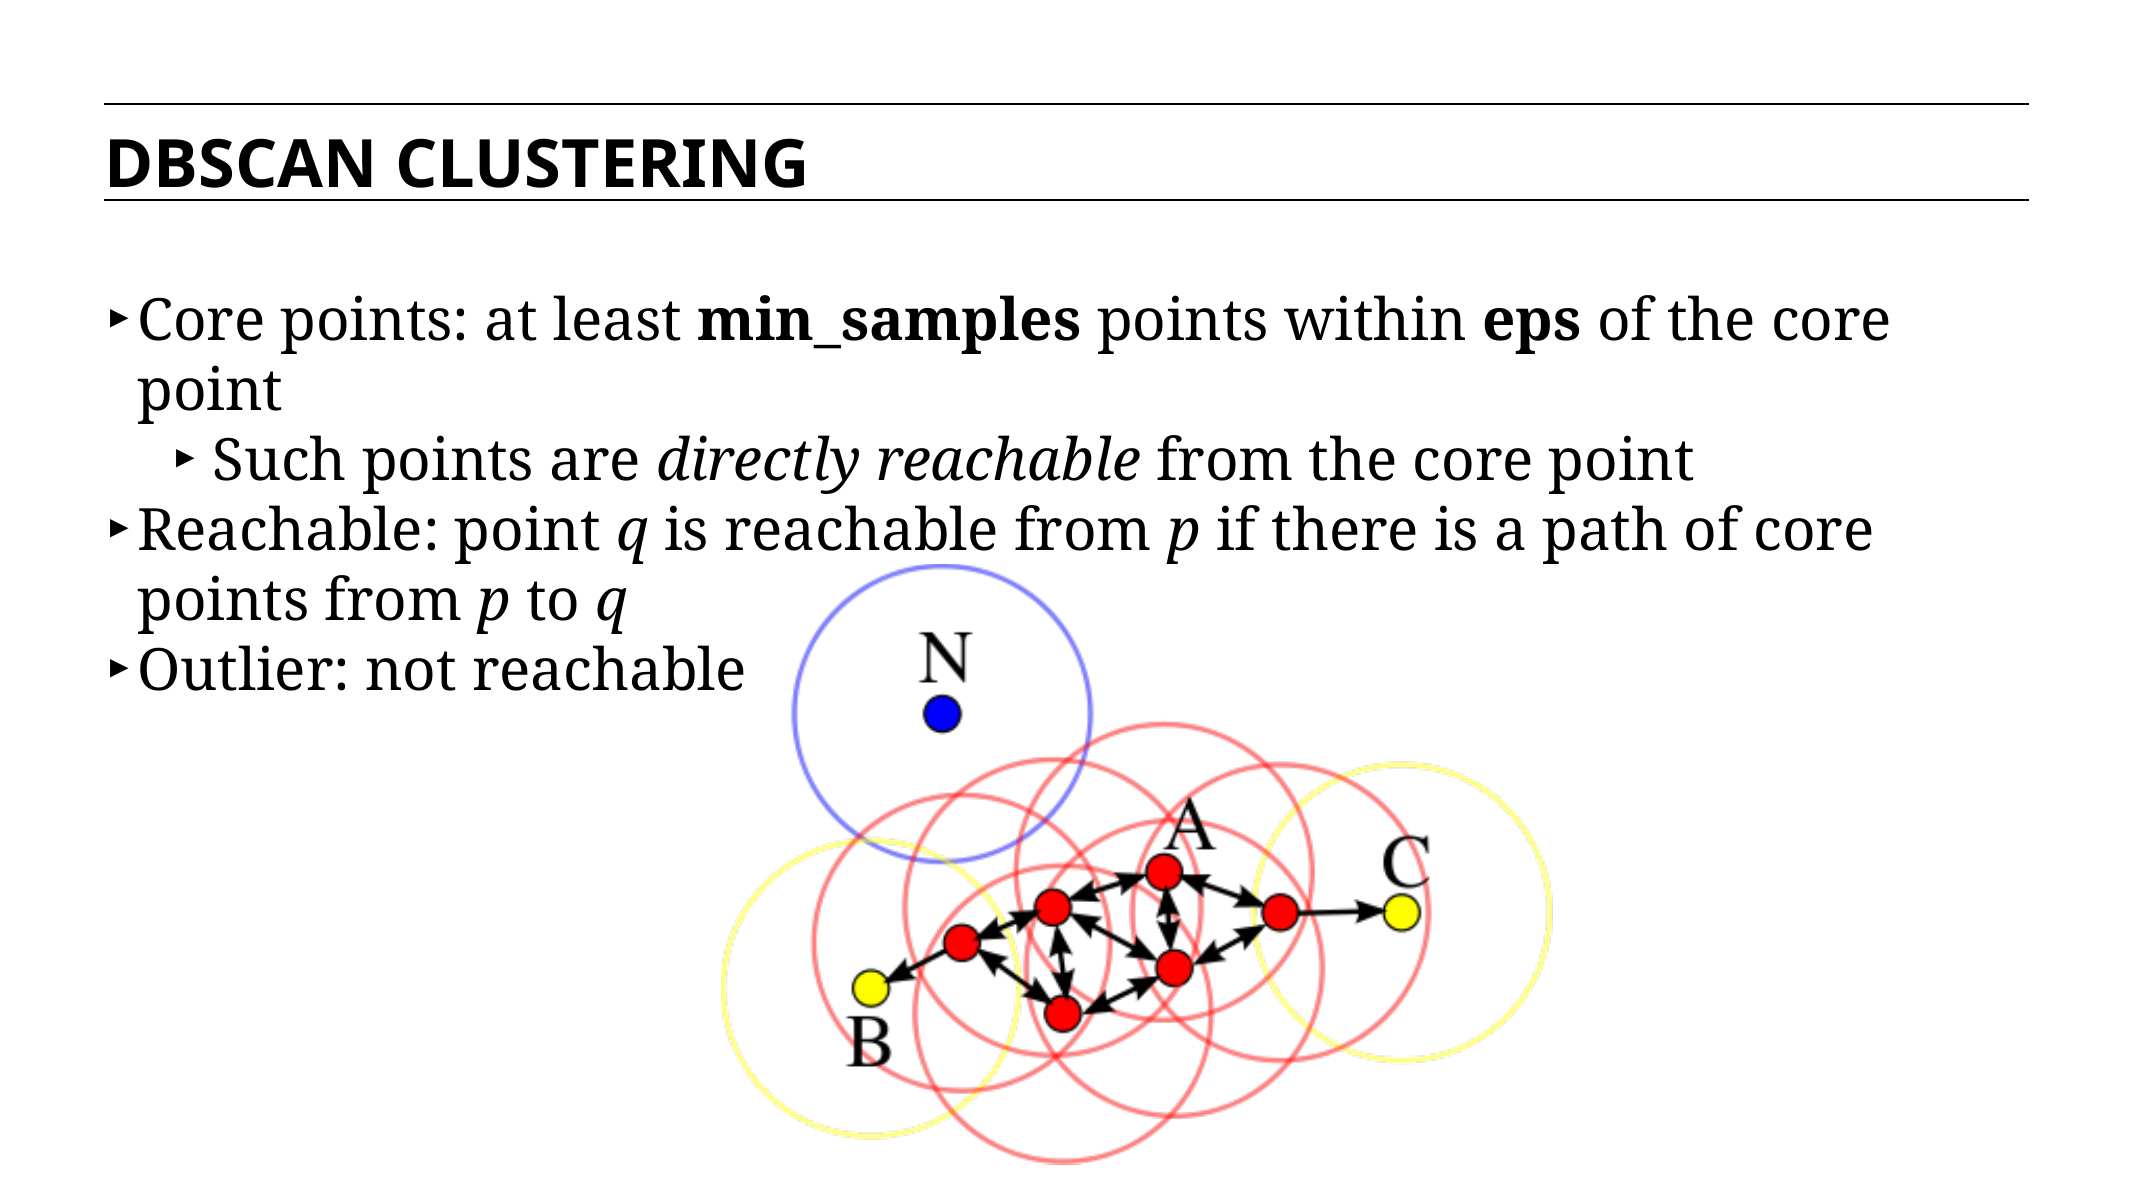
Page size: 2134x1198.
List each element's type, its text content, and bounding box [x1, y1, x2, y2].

picture [721, 564, 1556, 1165]
list Core points: at least min_samples points within eps of the core point Such points are directly reachable from the core point Reachable: point q is reachable from p if there is a path of core points from p to q Outlier: not reachable [104, 212, 2030, 837]
text_box DBSCAN CLUSTERING [104, 120, 2030, 192]
